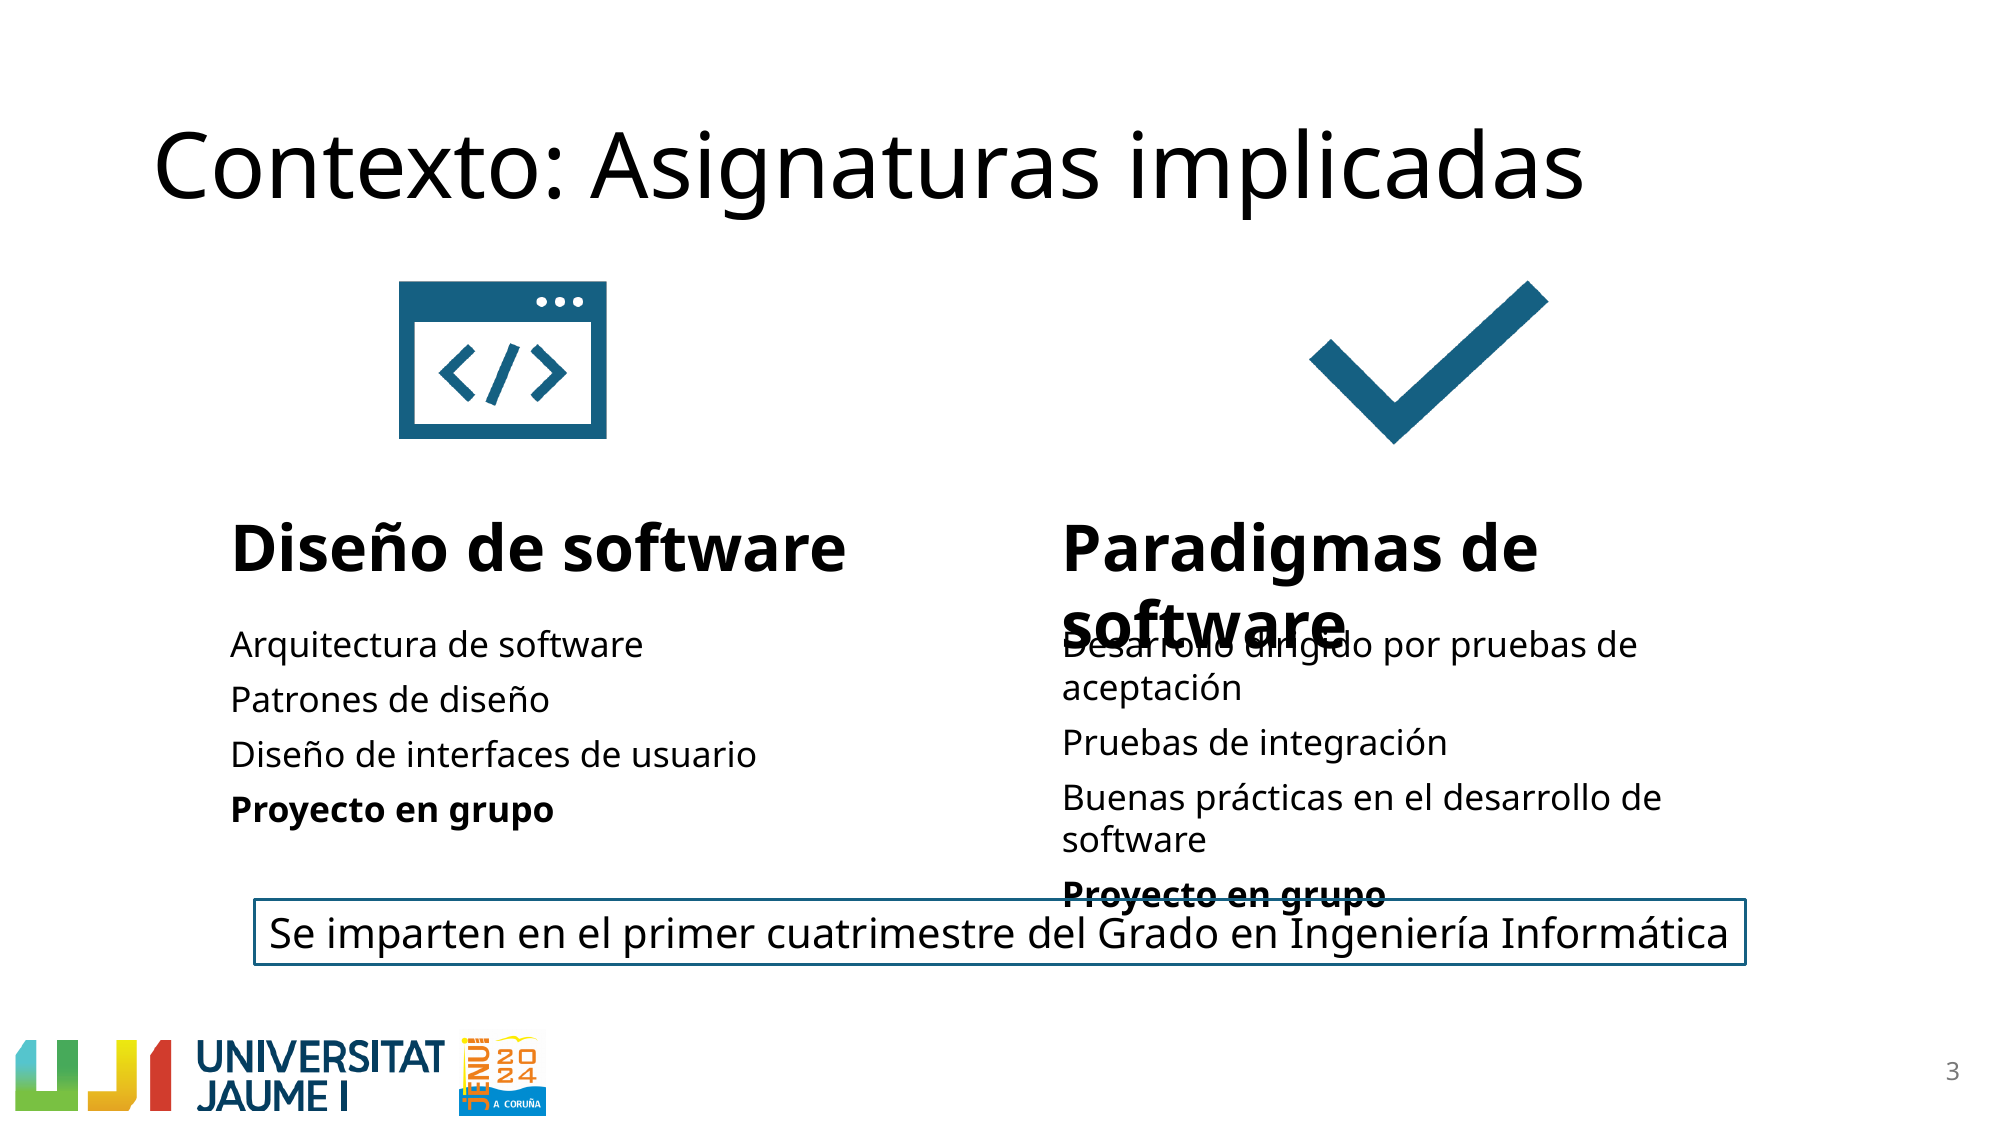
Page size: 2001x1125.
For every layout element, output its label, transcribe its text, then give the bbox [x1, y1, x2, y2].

picture [458, 1029, 546, 1094]
text_box Se imparten en el primer cuatrimestre del Grado en Ingeniería Informática [254, 899, 1746, 965]
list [136, 237, 1863, 843]
picture [14, 1039, 446, 1112]
title Contexto: Asignaturas implicadas [137, 59, 1863, 237]
slide_number 3 [1524, 1042, 1975, 1103]
picture [469, 1098, 489, 1109]
